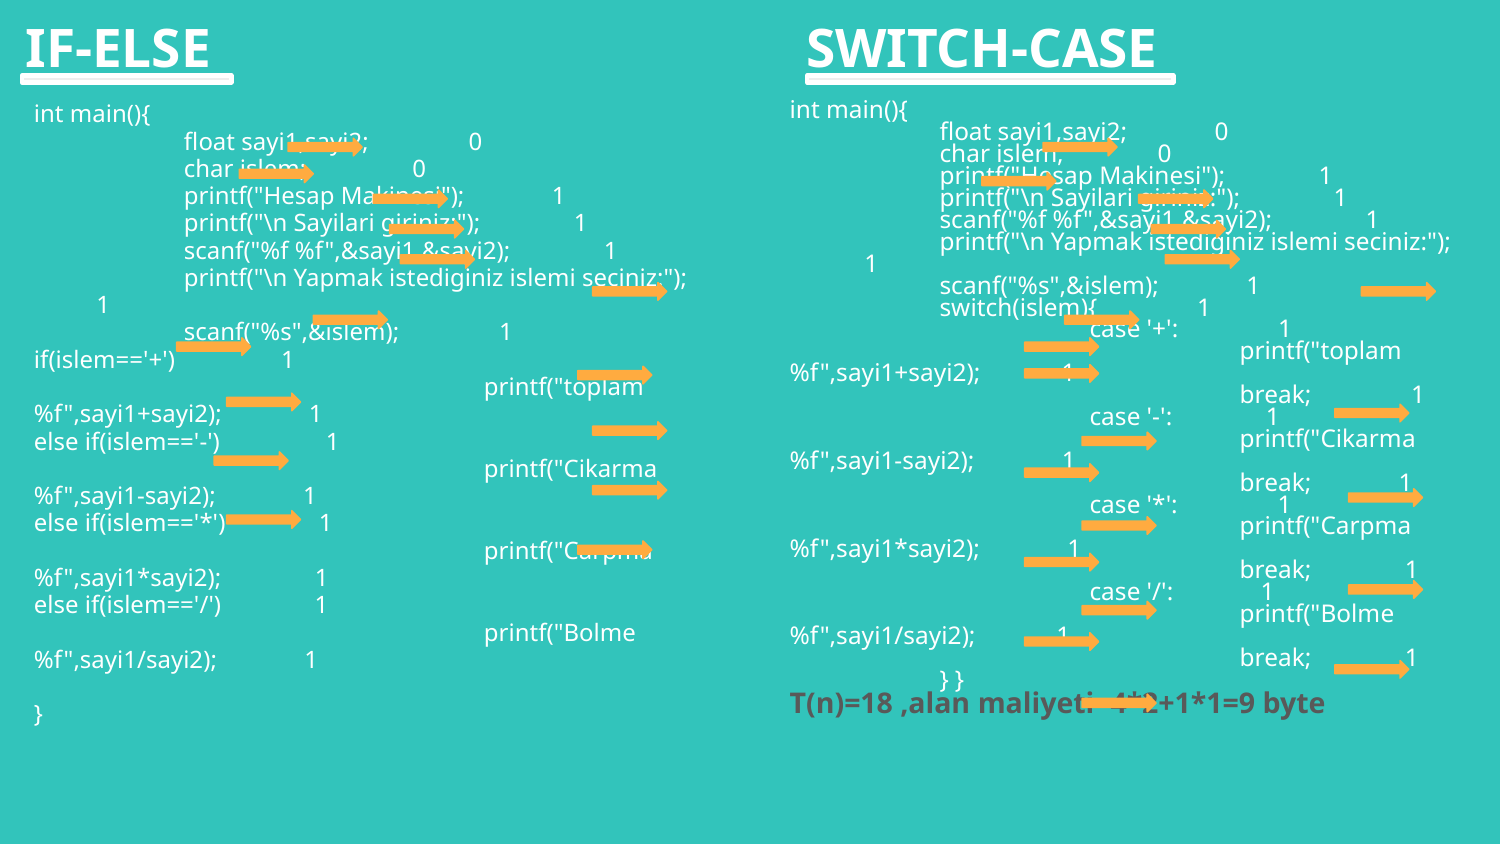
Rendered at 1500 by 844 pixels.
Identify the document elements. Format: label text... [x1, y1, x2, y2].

text_box [1348, 580, 1423, 599]
text_box [1024, 364, 1099, 383]
text_box [577, 540, 652, 559]
text_box [214, 451, 289, 470]
text_box [1024, 632, 1099, 651]
text_box [592, 421, 667, 440]
text_box [1334, 404, 1409, 422]
text_box [592, 282, 667, 301]
text_box [1165, 250, 1240, 269]
text_box [226, 393, 301, 411]
list int main(){ float sayi1,sayi2; 0 char islem; 0 printf("Hesap Makinesi"); 1 printf("\n Sayilari giriniz:"); 1 scanf("%f %f",&sayi1,&sayi2); 1 printf("\n Yapmak istediginiz islemi seciniz:"); 1 scanf("%s",&islem); 1 if(islem=='+') 1 printf("toplam %f",sayi1+sayi2); 1 else if(islem=='-') 1 printf("Cikarma %f",sayi1-sayi2); 1 else if(islem=='*') 1 printf("Carpma %f",sayi1*sayi2); 1 else if(islem=='/') 1 printf("Bolme %f",sayi1/sayi2); 1 } T(n)=13 ,alan maliyeti=4*2+1*1=9 byte [10, 57, 742, 712]
text_box [176, 337, 251, 356]
text_box [1334, 660, 1409, 679]
text_box [1082, 601, 1157, 619]
text_box [1151, 220, 1226, 238]
text_box [1348, 488, 1423, 507]
text_box [389, 220, 464, 238]
list int main(){ float sayi1,sayi2; 0 char islem; 0 printf("Hesap Makinesi"); 1 printf("\n Sayilari giriniz:"); 1 scanf("%f %f",&sayi1,&sayi2); 1 printf("\n Yapmak istediginiz islemi seciniz:"); 1 scanf("%s",&islem); 1 switch(islem){ 1 case '+': 1 printf("toplam %f",sayi1+sayi2); 1 break; 1 case '-': 1 printf("Cikarma %f",sayi1-sayi2); 1 break; 1 case '*': 1 printf("Carpma %f",sayi1*sayi2); 1 break; 1 case '/': 1 printf("Bolme %f",sayi1/sayi2); 1 break; 1 } } T(n)=18 ,alan maliyeti=4*2+1*1=9 byte [766, 57, 1497, 787]
text_box [21, 75, 232, 83]
text_box [1361, 282, 1436, 301]
text_box [1024, 337, 1099, 356]
text_box [226, 510, 301, 529]
text_box [1082, 694, 1157, 712]
text_box [592, 481, 667, 499]
text_box [577, 366, 652, 384]
text_box [1024, 553, 1099, 571]
text_box [1082, 432, 1157, 450]
text_box [807, 75, 1174, 83]
title IF-ELSE [10, 0, 667, 57]
text_box [373, 189, 448, 208]
title SWITCH-CASE [790, 0, 1448, 94]
text_box [400, 250, 475, 269]
text_box [1024, 463, 1099, 482]
text_box [981, 172, 1056, 190]
text_box [239, 165, 314, 183]
text_box [313, 311, 388, 329]
text_box [1043, 138, 1118, 156]
text_box [1082, 516, 1157, 535]
text_box [288, 138, 363, 156]
text_box [1138, 189, 1213, 208]
text_box [1064, 311, 1139, 329]
